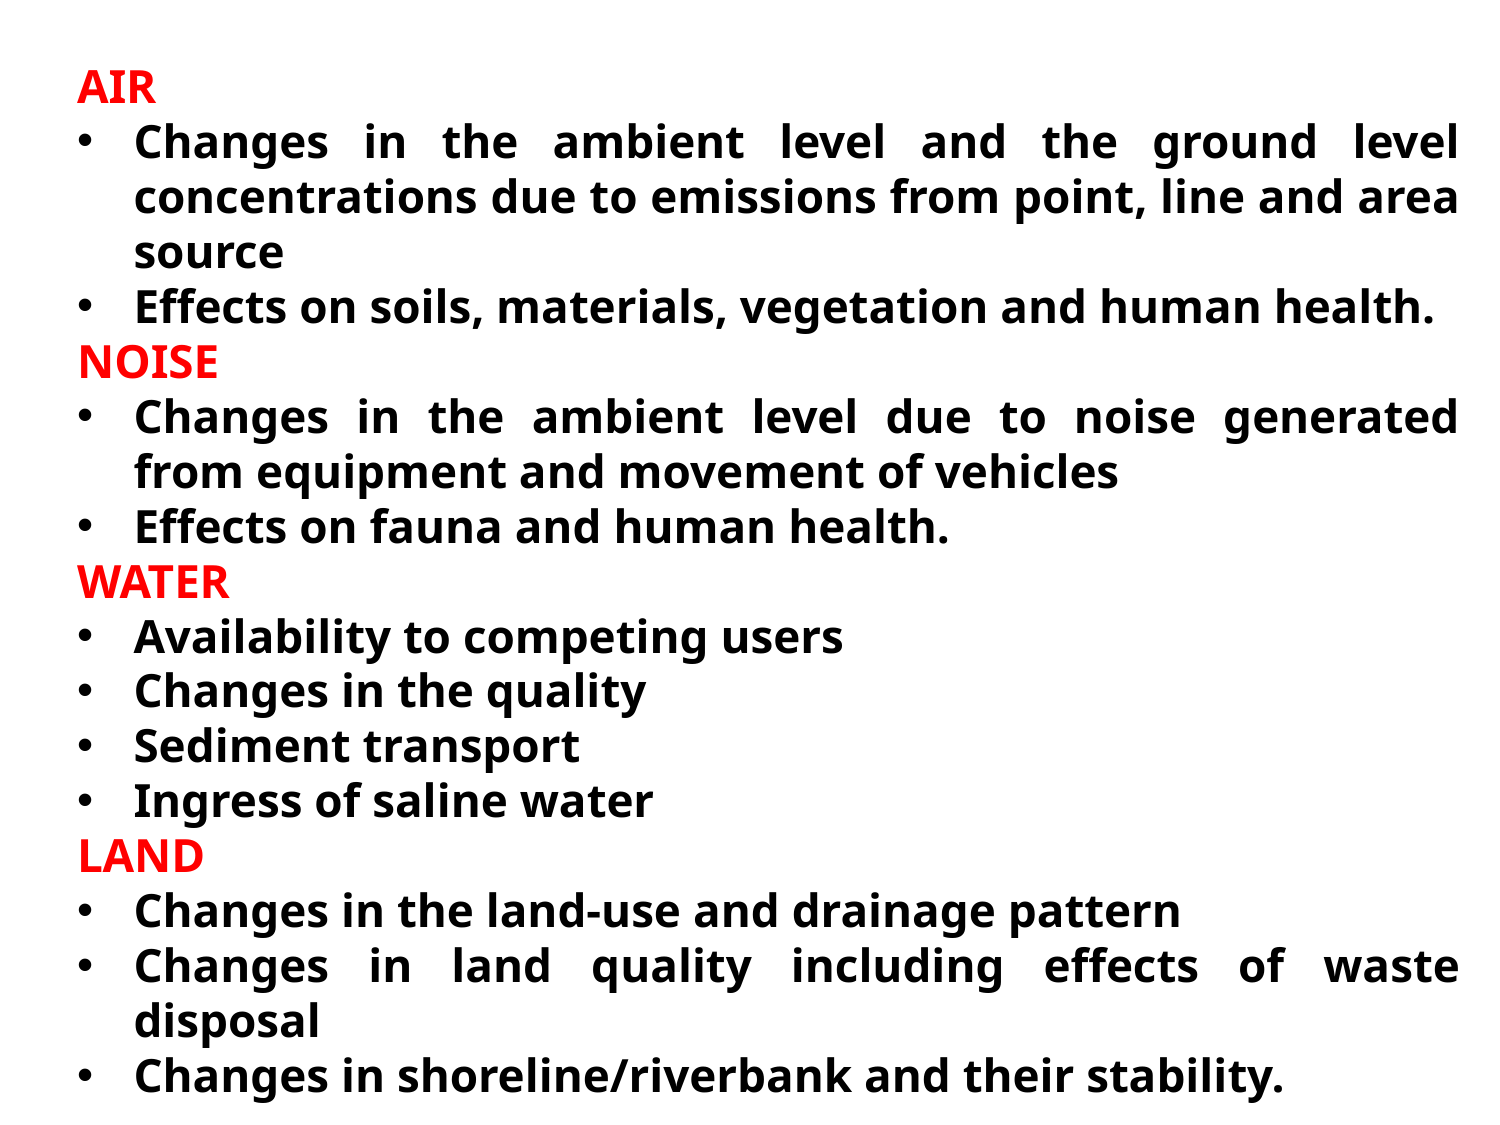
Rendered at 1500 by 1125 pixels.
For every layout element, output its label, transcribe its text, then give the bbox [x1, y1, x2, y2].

text_box AIR Changes in the ambient level and the ground level concentrations due to emissions from point, line and area source Effects on soils, materials, vegetation and human health. NOISE Changes in the ambient level due to noise generated from equipment and movement of vehicles Effects on fauna and human health. WATER Availability to competing users Changes in the quality Sediment transport Ingress of saline water LAND Changes in the land-use and drainage pattern Changes in land quality including effects of waste disposal Changes in shoreline/riverbank and their stability. [62, 50, 1475, 1110]
